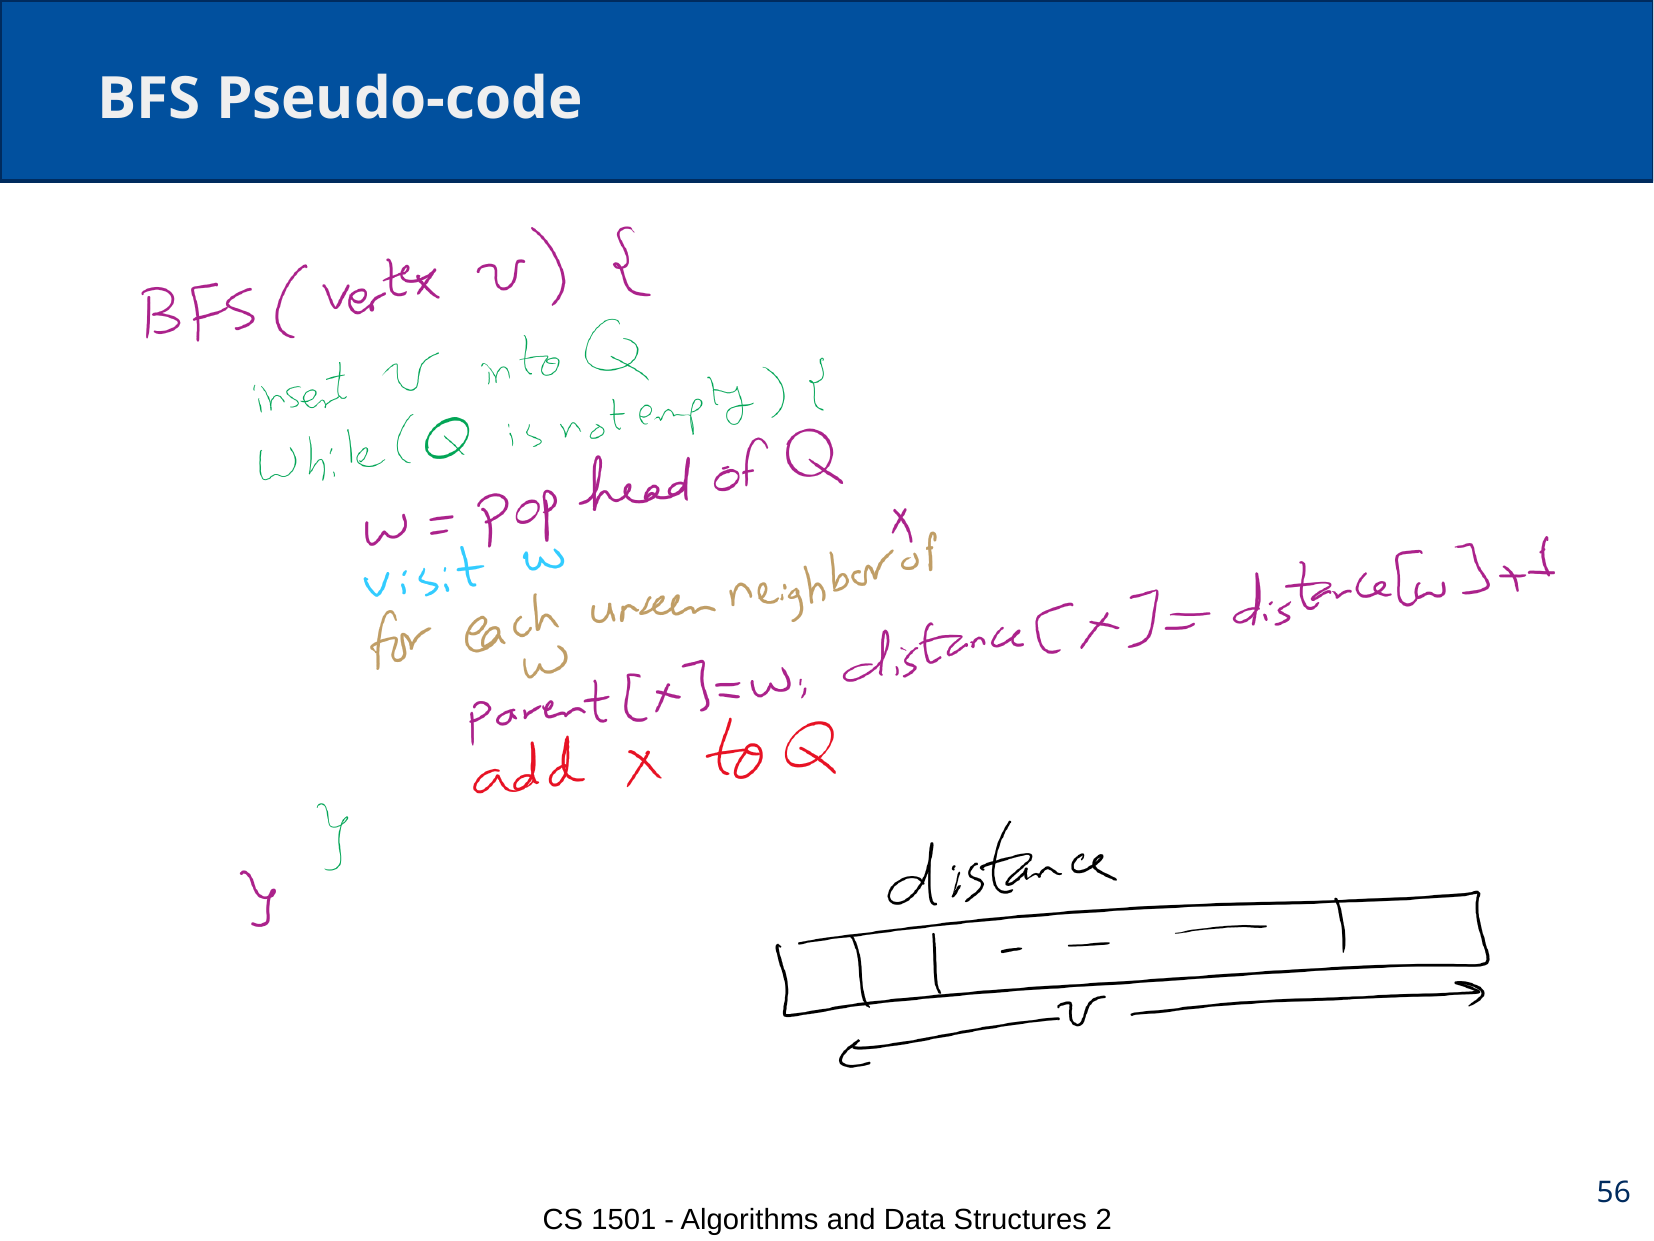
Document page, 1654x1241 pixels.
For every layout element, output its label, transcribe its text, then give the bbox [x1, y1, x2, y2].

slide_number 56 [1546, 1145, 1647, 1241]
picture [133, 218, 1563, 1171]
footer CS 1501 - Algorithms and Data Structures 2 [423, 1202, 1232, 1241]
title BFS Pseudo-code [82, 35, 1571, 146]
